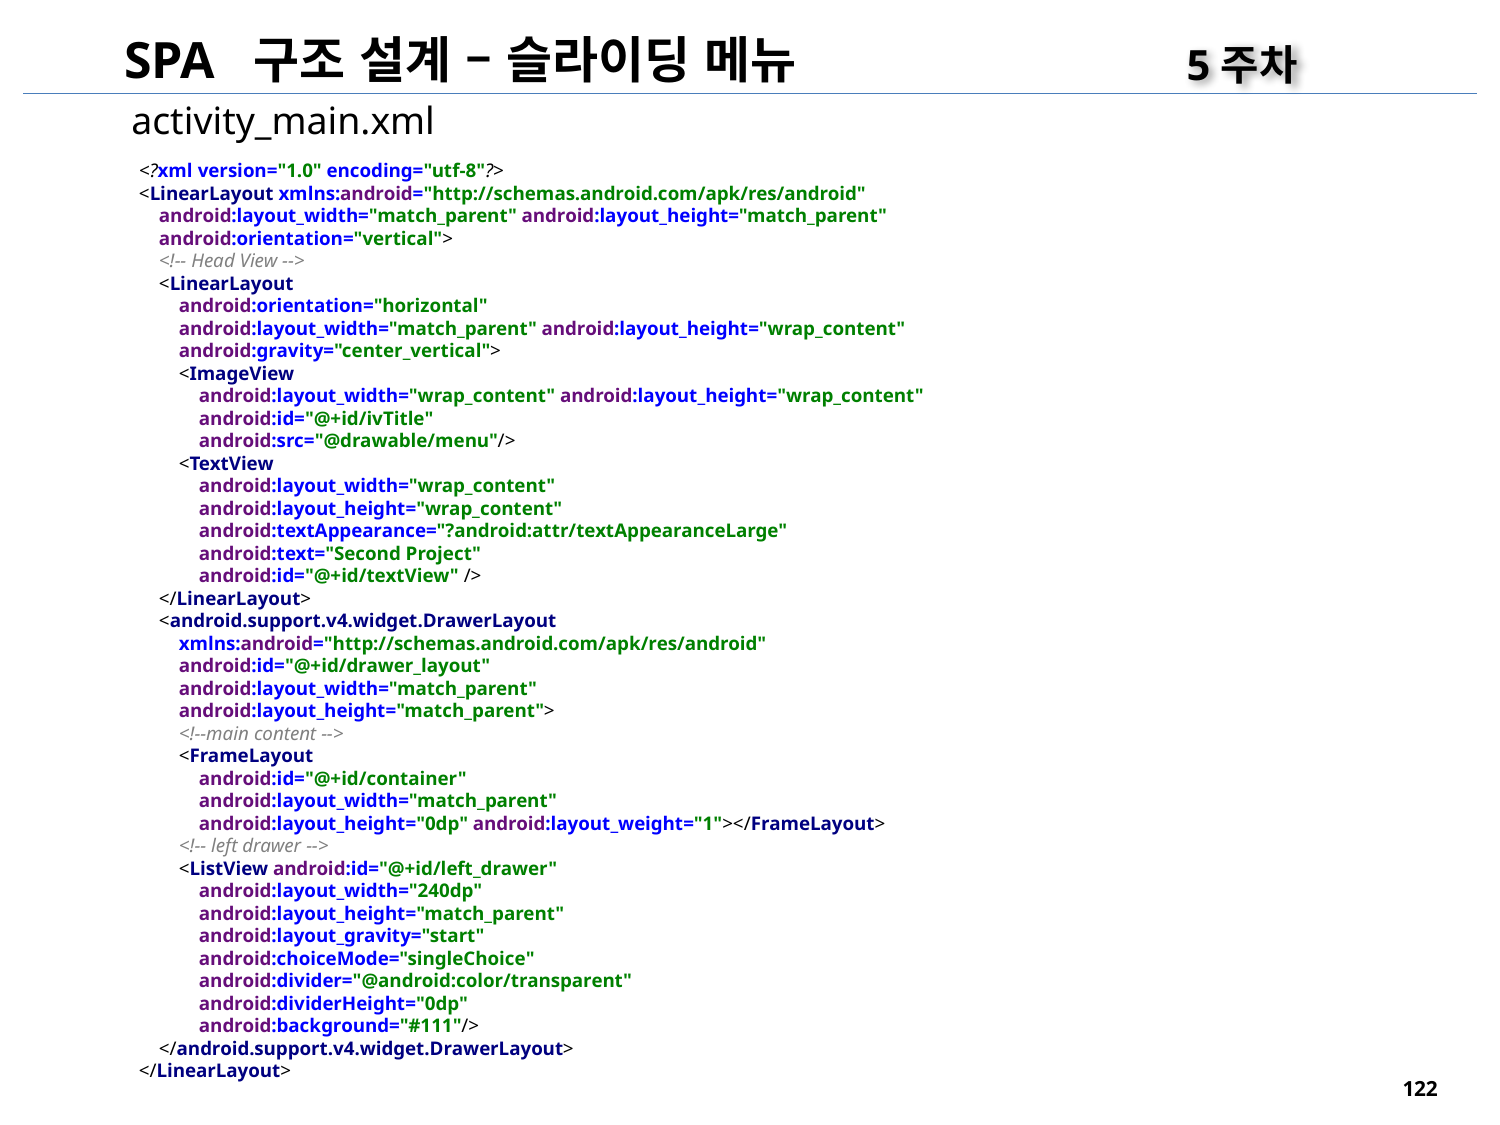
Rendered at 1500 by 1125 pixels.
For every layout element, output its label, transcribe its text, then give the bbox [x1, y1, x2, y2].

text_box 5주차 [1171, 30, 1313, 96]
text_box <?xml version="1.0" encoding="utf-8"?> <LinearLayout xmlns:android="http://schemas.android.com/apk/res/android" android:layout_width="match_parent" android:layout_height="match_parent" android:orientation="vertical"> <!-- Head View --> <LinearLayout android:orientation="horizontal" android:layout_width="match_parent" android:layout_height="wrap_content" android:gravity="center_vertical"> <ImageView android:layout_width="wrap_content" android:layout_height="wrap_content" android:id="@+id/ivTitle" android:src="@drawable/menu"/> <TextView android:layout_width="wrap_content" android:layout_height="wrap_content" android:textAppearance="?android:attr/textAppearanceLarge" android:text="Second Project" android:id="@+id/textView" /> </LinearLayout> <android.support.v4.widget.DrawerLayout xmlns:android="http://schemas.android.com/apk/res/android" android:id="@+id/drawer_layout" android:layout_width="match_parent" android:layout_height="match_parent"> <!--main content --> <FrameLayout android:id="@+id/container" android:layout_width="match_parent" android:layout_height="0dp" android:layout_weight="1"></FrameLayout> <!-- left drawer --> <ListView android:id="@+id/left_drawer" android:layout_width="240dp" android:layout_height="match_parent" android:layout_gravity="start" android:choiceMode="singleChoice" android:divider="@android:color/transparent" android:dividerHeight="0dp" android:background="#111"/> </android.support.v4.widget.DrawerLayout> </LinearLayout> [123, 151, 1359, 1089]
text_box SPA 구조 설계 – 슬라이딩 메뉴 [109, 20, 812, 96]
text_box activity_main.xml [116, 89, 450, 150]
